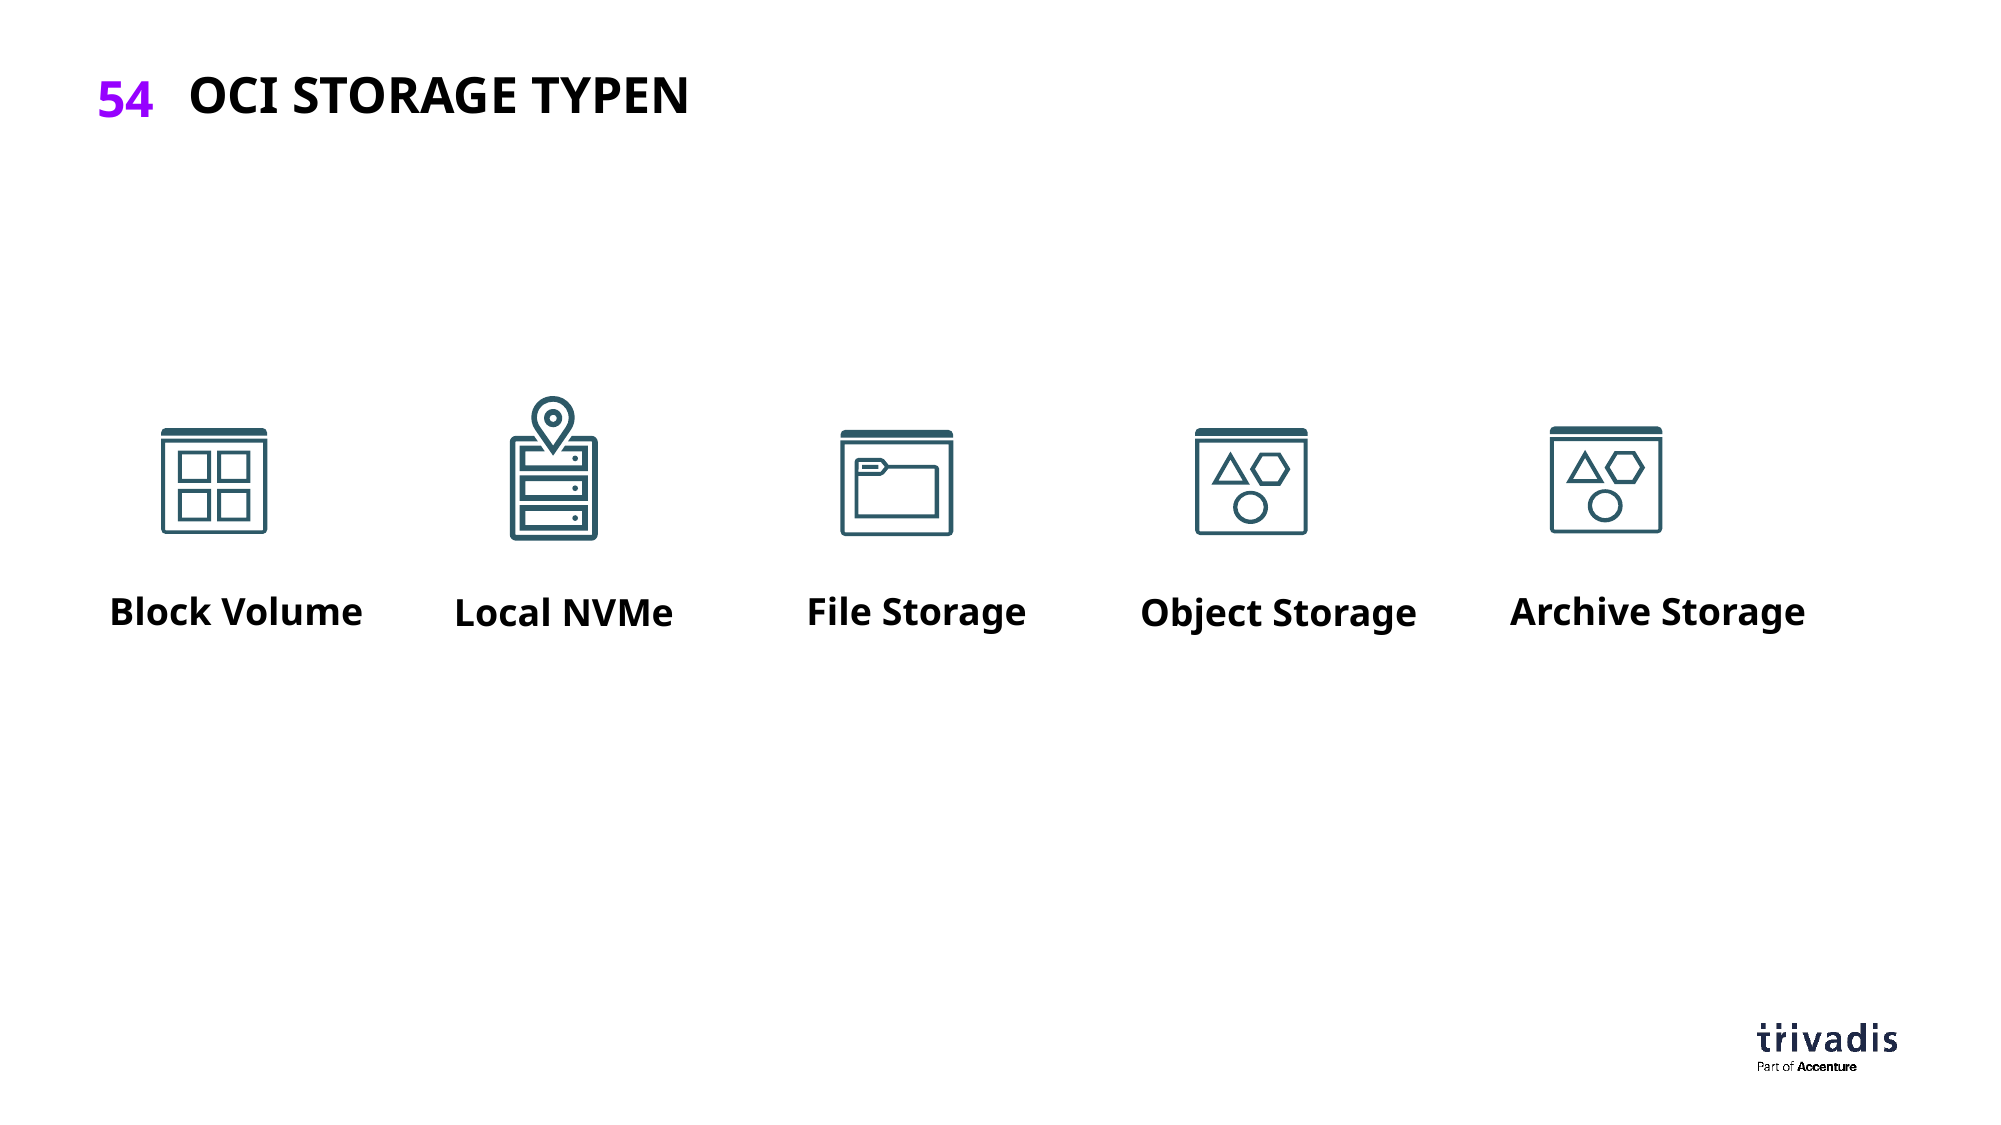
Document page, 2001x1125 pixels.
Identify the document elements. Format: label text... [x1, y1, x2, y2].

picture [1757, 1023, 1897, 1071]
text_box Local NVMe [453, 588, 675, 634]
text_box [1192, 425, 1311, 538]
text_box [158, 425, 271, 537]
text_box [1546, 423, 1666, 537]
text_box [505, 392, 602, 545]
text_box Block Volume [109, 588, 364, 634]
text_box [837, 426, 957, 539]
title Oci storage typen [170, 63, 1933, 136]
text_box Archive Storage [1510, 588, 1807, 634]
text_box Object Storage [1139, 589, 1418, 635]
text_box File Storage [806, 588, 1028, 634]
